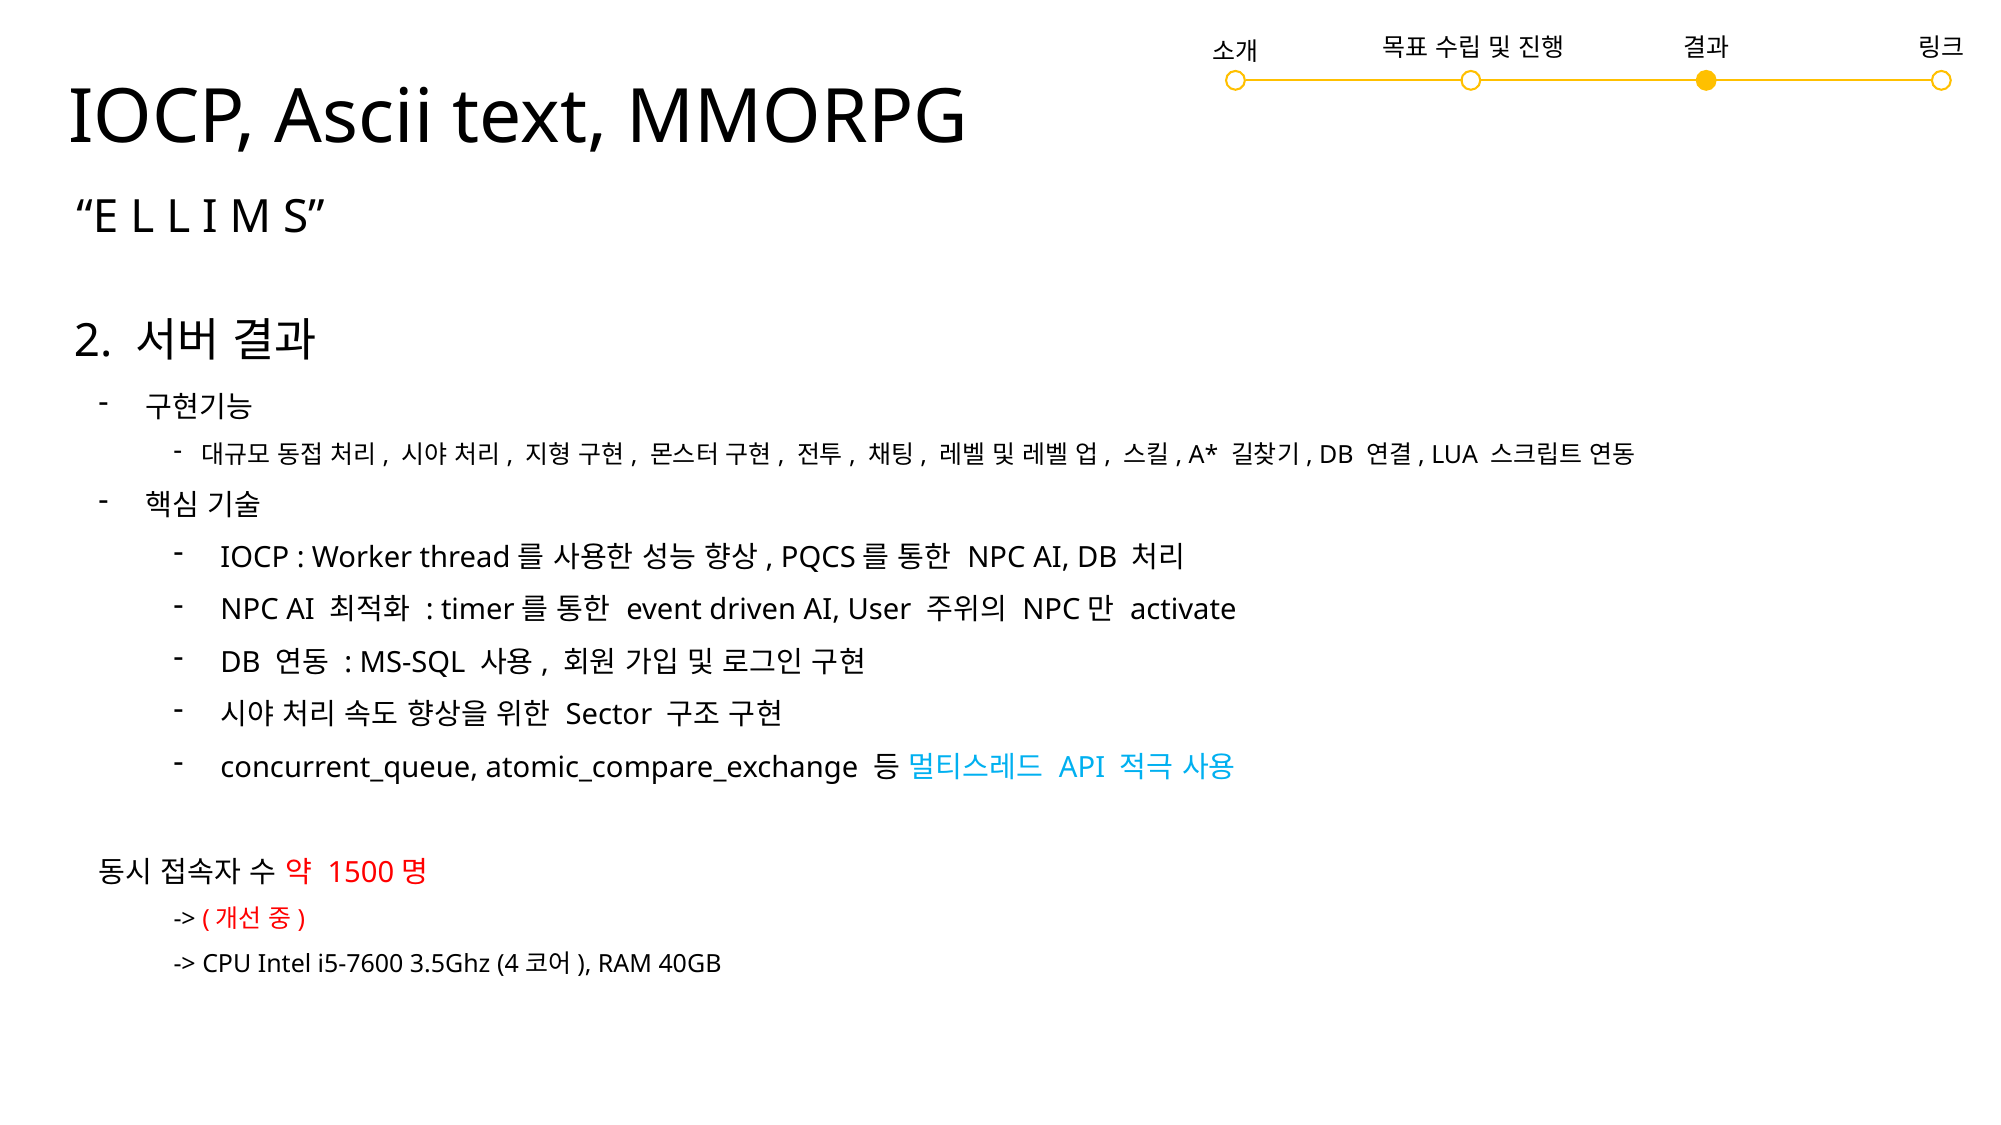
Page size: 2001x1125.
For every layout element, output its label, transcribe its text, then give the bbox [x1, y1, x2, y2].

text_box “E L L I M S” [61, 179, 340, 249]
title IOCP, Ascii text, MMORPG [53, 9, 1246, 228]
text_box 구현기능 대규모 동접 처리, 시야 처리, 지형 구현, 몬스터 구현, 전투, 채팅, 레벨 및 레벨 업, 스킬, A* 길찾기, DB 연결, LUA 스크립트 연동 핵심 기술 IOCP : Worker thread를 사용한 성능 향상, PQCS를 통한 NPC AI, DB 처리 NPC AI 최적화 : timer를 통한 event driven AI, User 주위의 NPC만 activate DB 연동 : MS-SQL 사용, 회원 가입 및 로그인 구현 시야 처리 속도 향상을 위한 Sector 구조 구현 concurrent_queue, atomic_compare_exchange 등 멀티스레드 API 적극 사용 동시 접속자 수 약 1500명 -> (개선 중) -> CPU Intel i5-7600 3.5Ghz (4코어), RAM 40GB [83, 363, 1932, 985]
text_box [1695, 69, 1717, 91]
text_box 링크 [1903, 23, 1980, 69]
text_box 소개 [1197, 28, 1274, 74]
text_box 목표 수립 및 진행 [1367, 24, 1580, 69]
text_box 2. 서버 결과 [59, 275, 332, 373]
text_box [1931, 69, 1952, 91]
text_box 결과 [1668, 23, 1745, 69]
text_box [1460, 69, 1482, 91]
text_box [1224, 74, 1246, 91]
